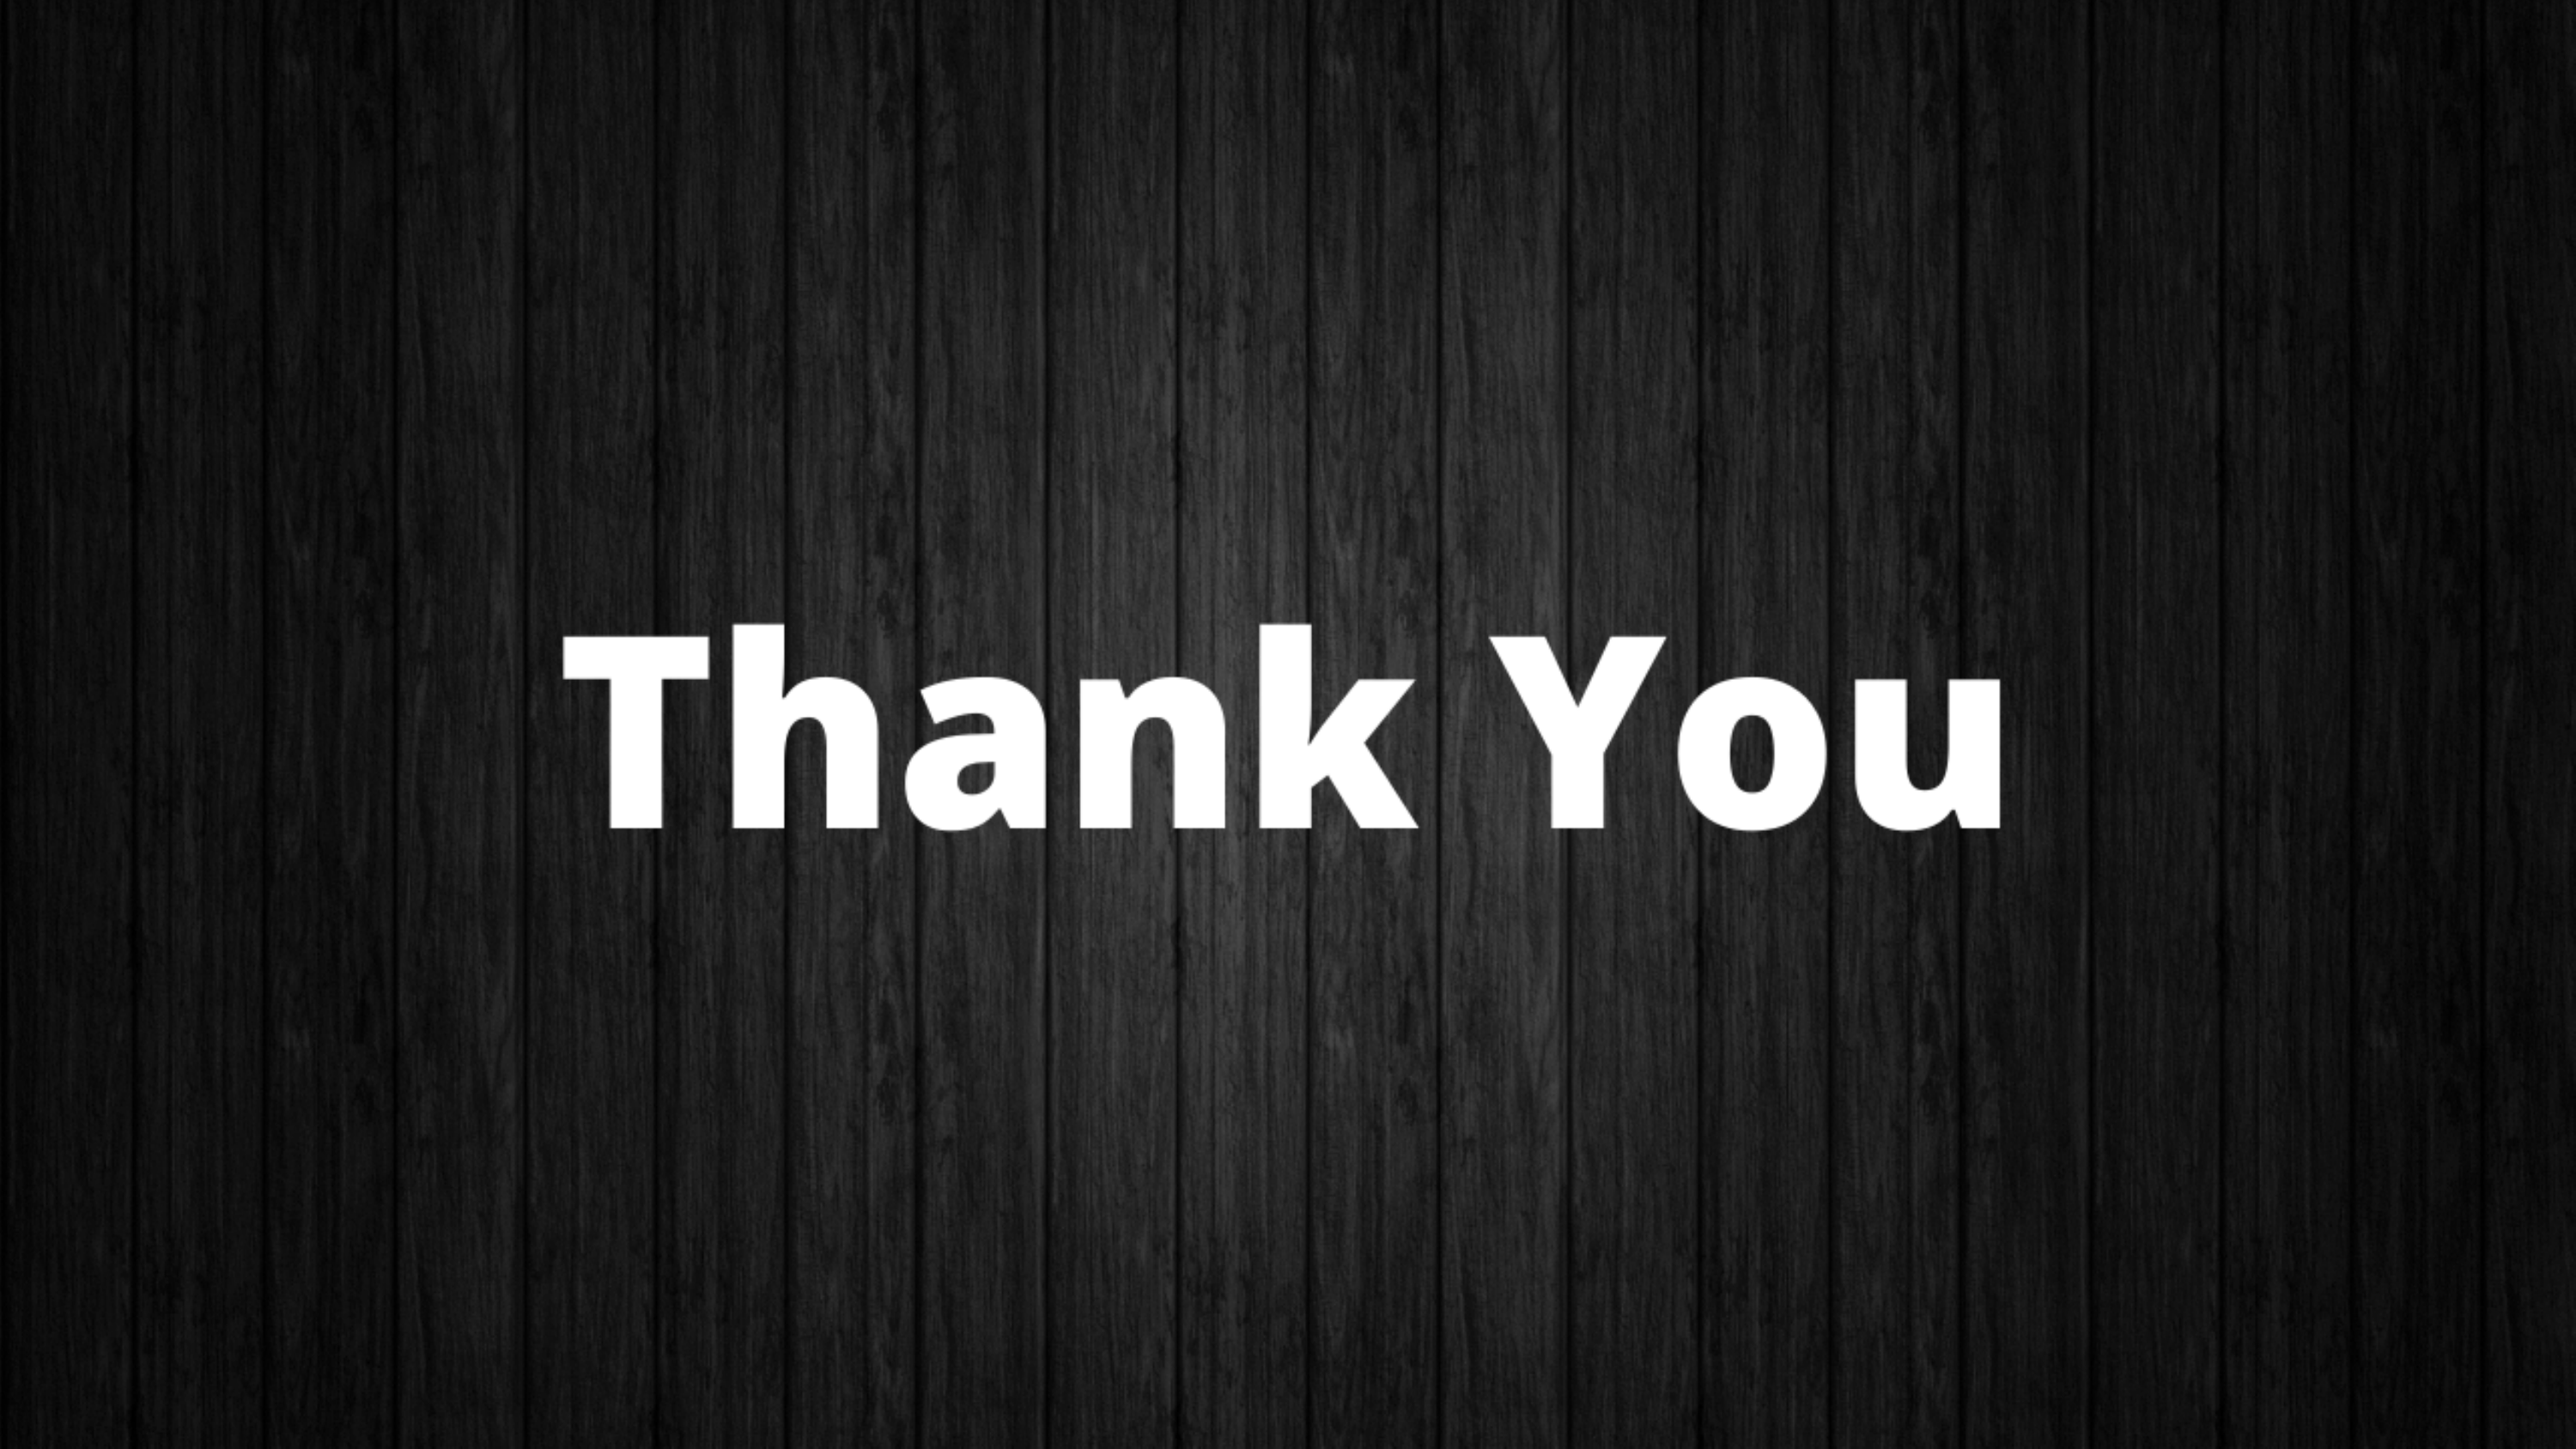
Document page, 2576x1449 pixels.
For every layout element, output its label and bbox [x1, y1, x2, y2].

text_box [0, 0, 2576, 1449]
